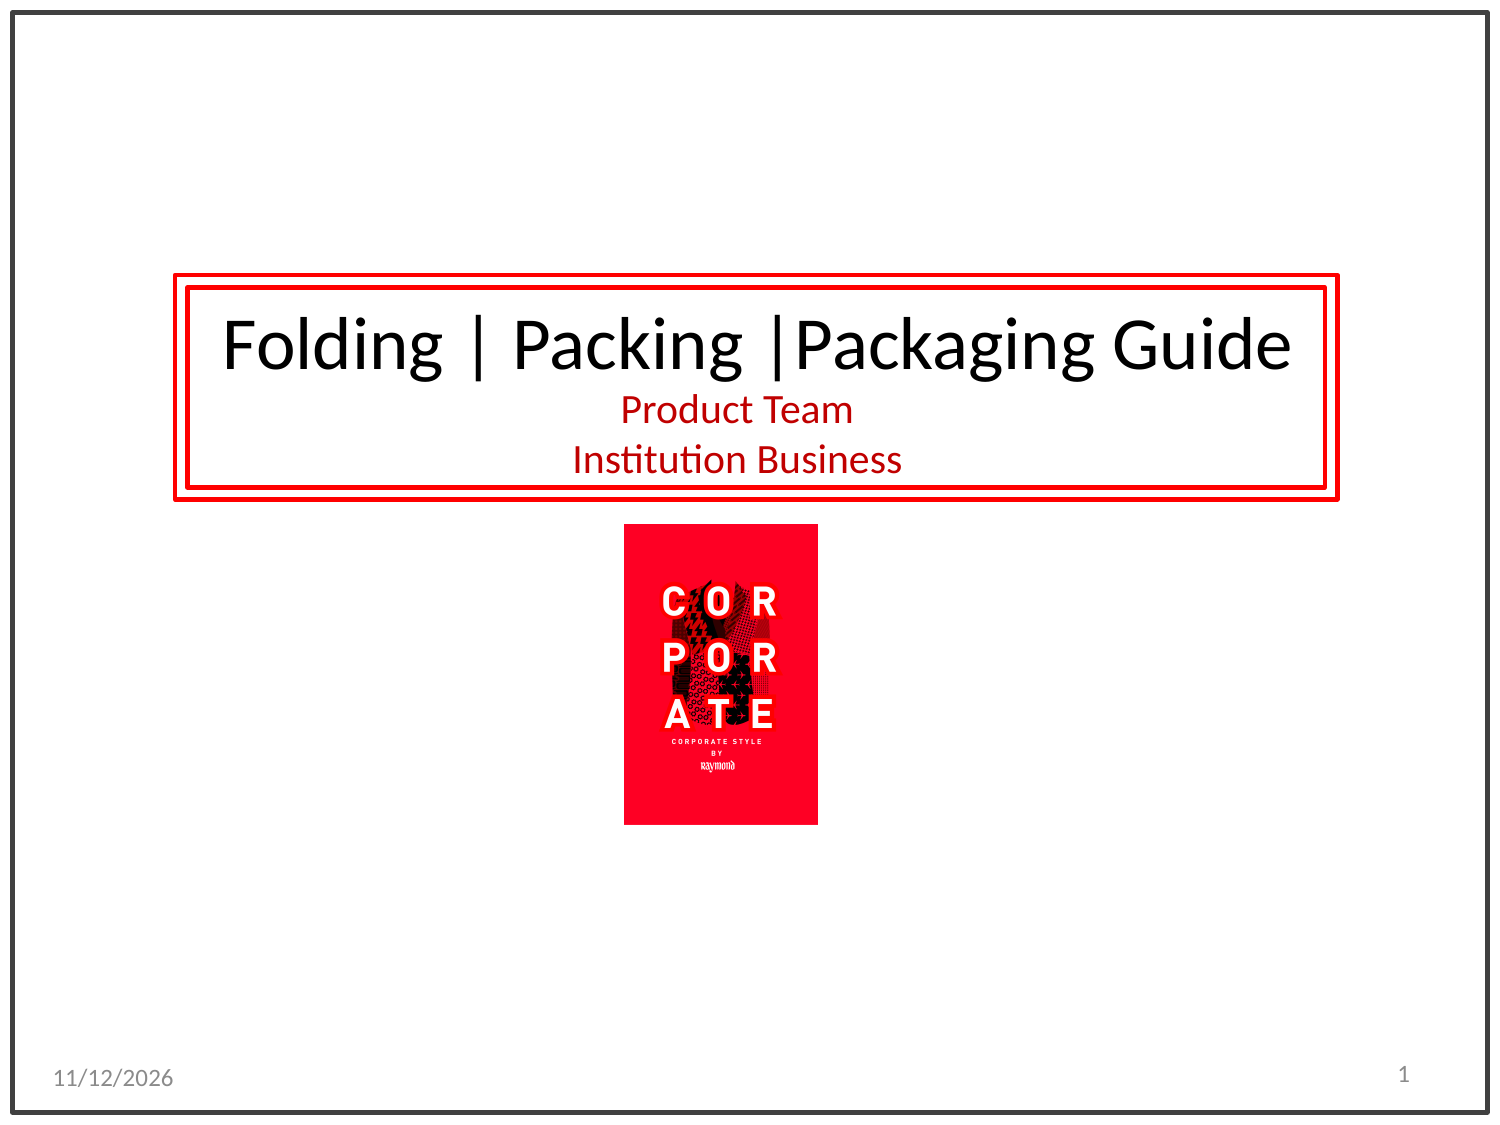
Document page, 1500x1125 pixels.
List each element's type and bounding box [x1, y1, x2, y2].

picture [624, 524, 818, 826]
text_box [174, 274, 1338, 500]
text_box [10, 10, 1490, 1115]
